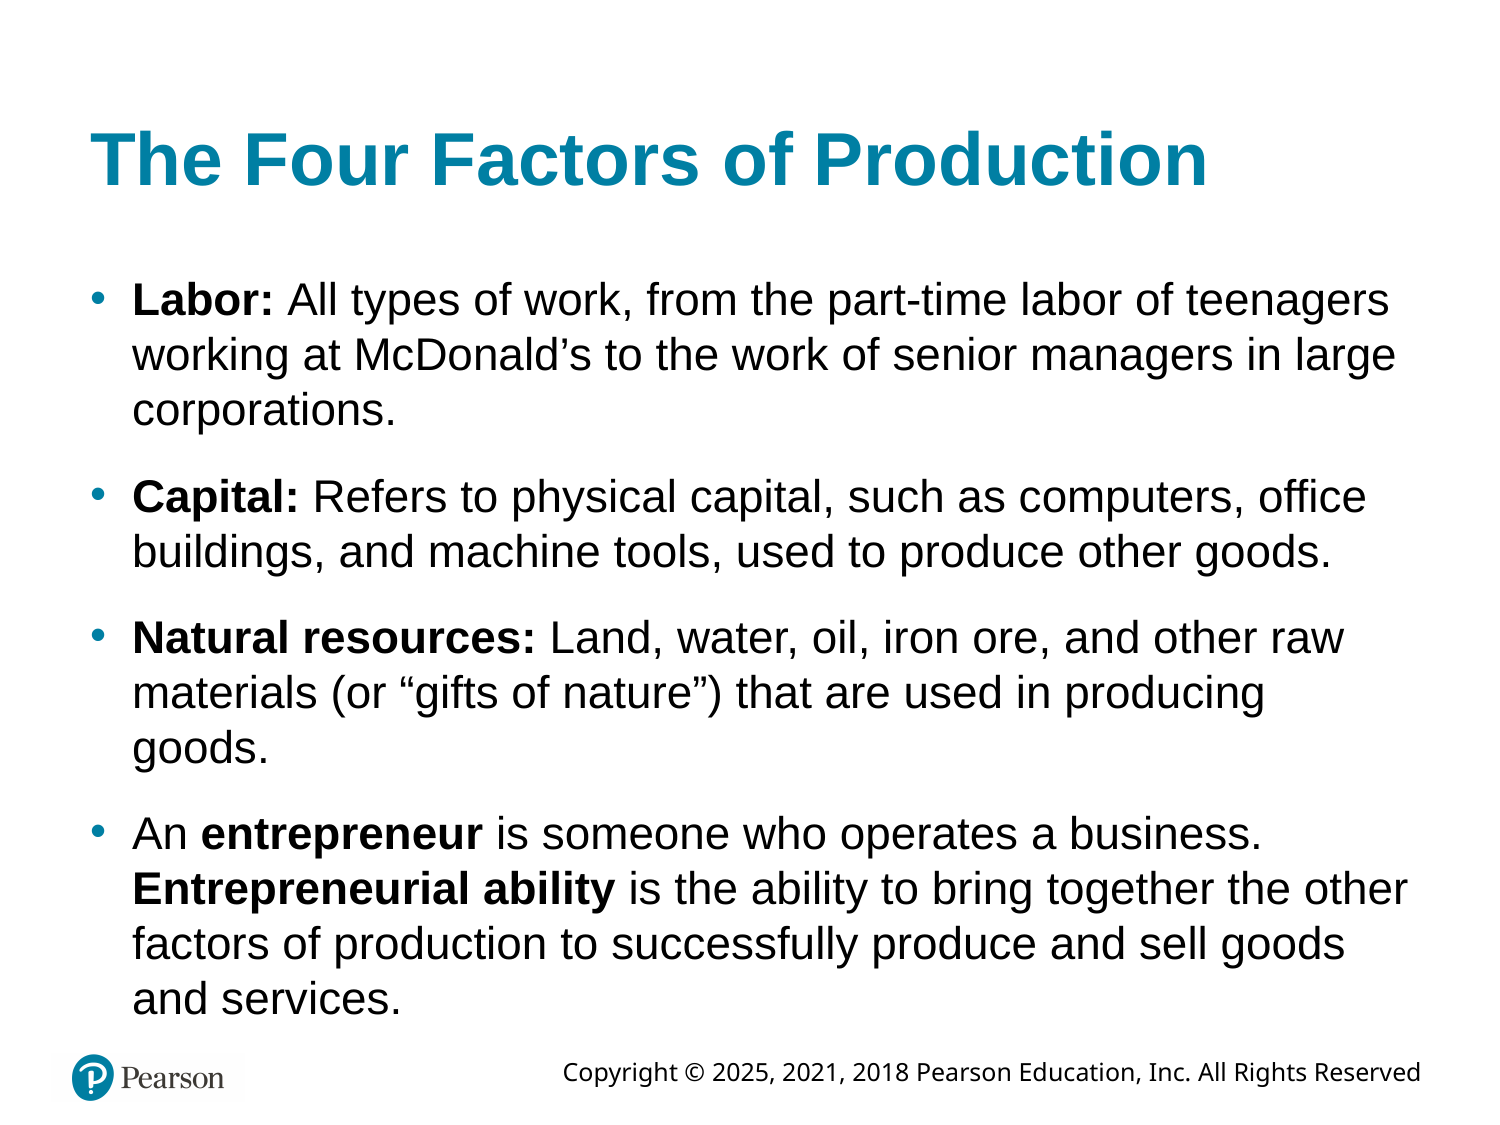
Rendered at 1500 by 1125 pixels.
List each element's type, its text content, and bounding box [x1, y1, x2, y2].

picture [51, 1053, 245, 1102]
title The Four Factors of Production [75, 35, 1425, 216]
list Labor: All types of work, from the part-time labor of teenagers working at McDonald’s to the work of senior managers in large corporations. Capital: Refers to physical capital, such as computers, office buildings, and machine tools, used to produce other goods. Natural resources: Land, water, oil, iron ore, and other raw materials (or “gifts of nature”) that are used in producing goods. An entrepreneur is someone who operates a business. Entrepreneurial ability is the ability to bring together the other factors of production to successfully produce and sell goods and services. [75, 255, 1425, 1035]
